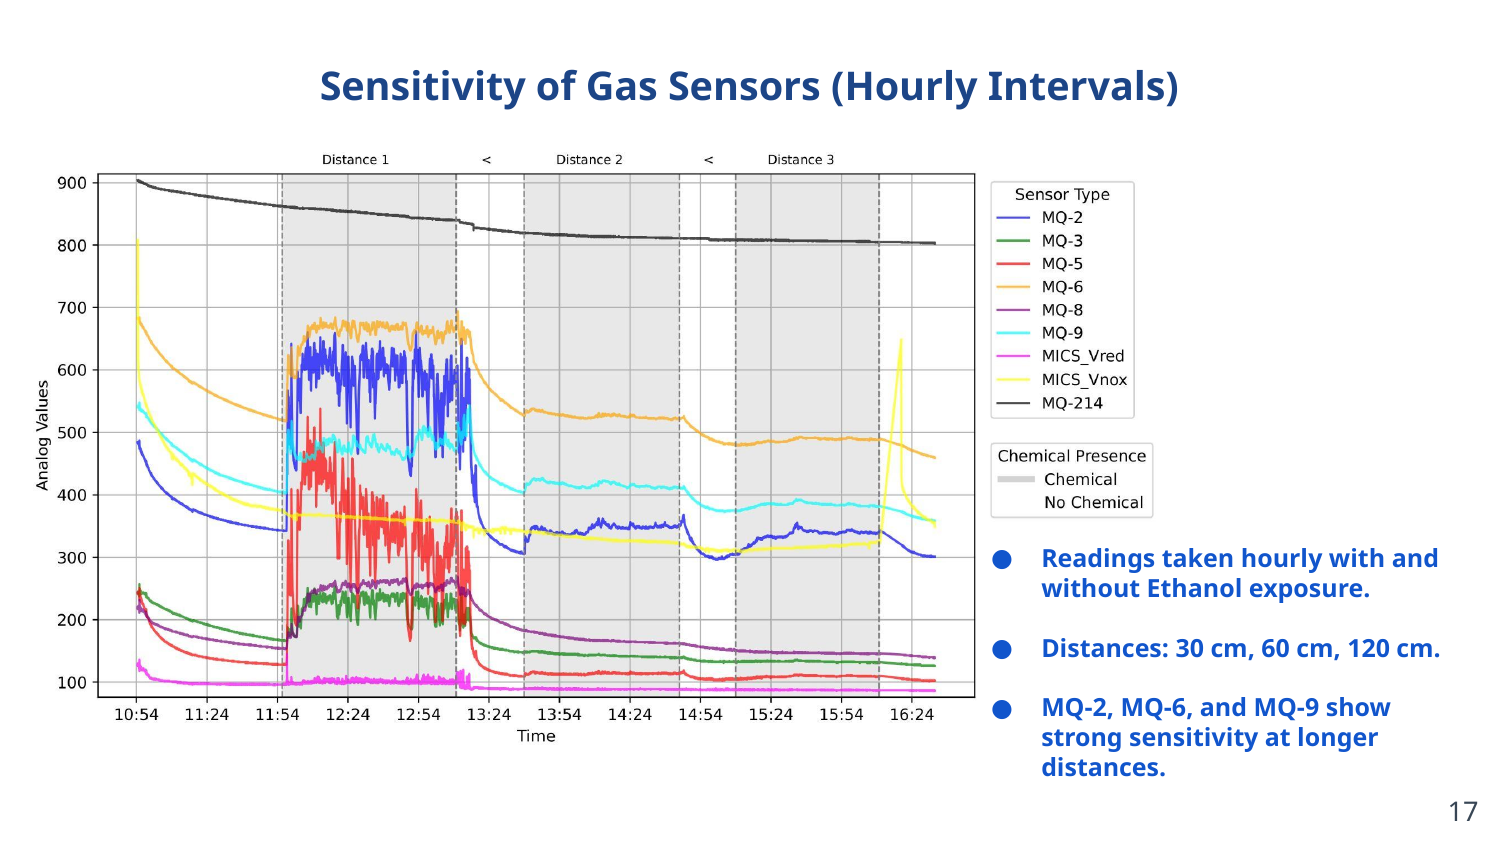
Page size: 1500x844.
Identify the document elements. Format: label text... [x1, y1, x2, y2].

text_box Readings taken hourly with and without Ethanol exposure. Distances: 30 cm, 60 cm, 120 cm. MQ-2, MQ-6, and MQ-9 show strong sensitivity at longer distances. [951, 527, 1482, 825]
picture [24, 143, 1164, 756]
text_box Sensitivity of Gas Sensors (Hourly Intervals) [190, 38, 1310, 119]
slide_number ‹#› [1403, 779, 1494, 844]
